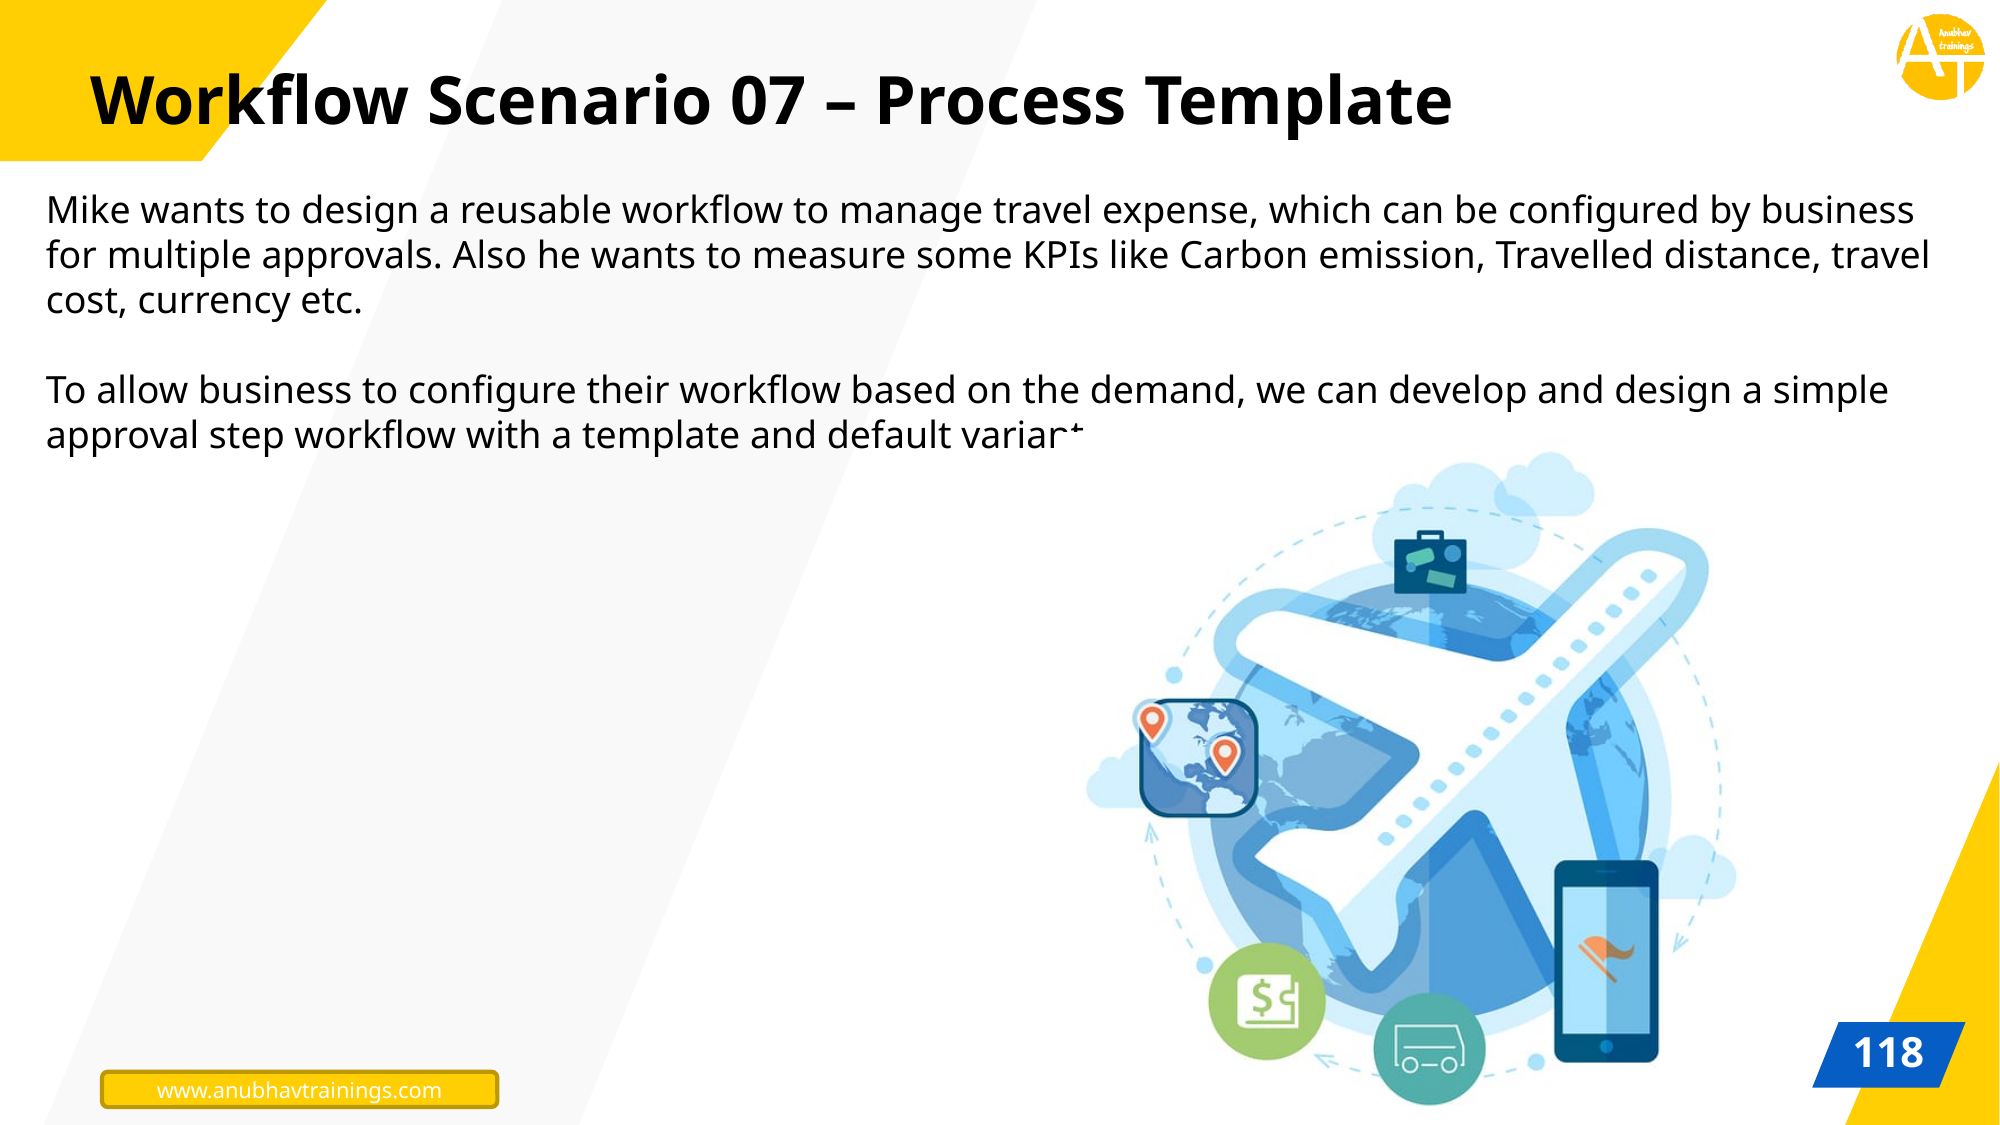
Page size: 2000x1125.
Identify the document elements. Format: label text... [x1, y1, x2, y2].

title Workflow Scenario 07 – Process Template [90, 31, 1792, 148]
slide_number 118 [1847, 1024, 1931, 1086]
text_box [0, 0, 329, 164]
text_box Mike wants to design a reusable workflow to manage travel expense, which can be configured by business for multiple approvals. Also he wants to measure some KPIs like Carbon emission, Travelled distance, travel cost, currency etc. To allow business to configure their workflow based on the demand, we can develop and design a simple approval step workflow with a template and default variant. [31, 179, 1969, 464]
picture [1888, 8, 1989, 108]
picture [1058, 432, 1780, 1108]
text_box www.anubhavtrainings.com [99, 1069, 500, 1110]
